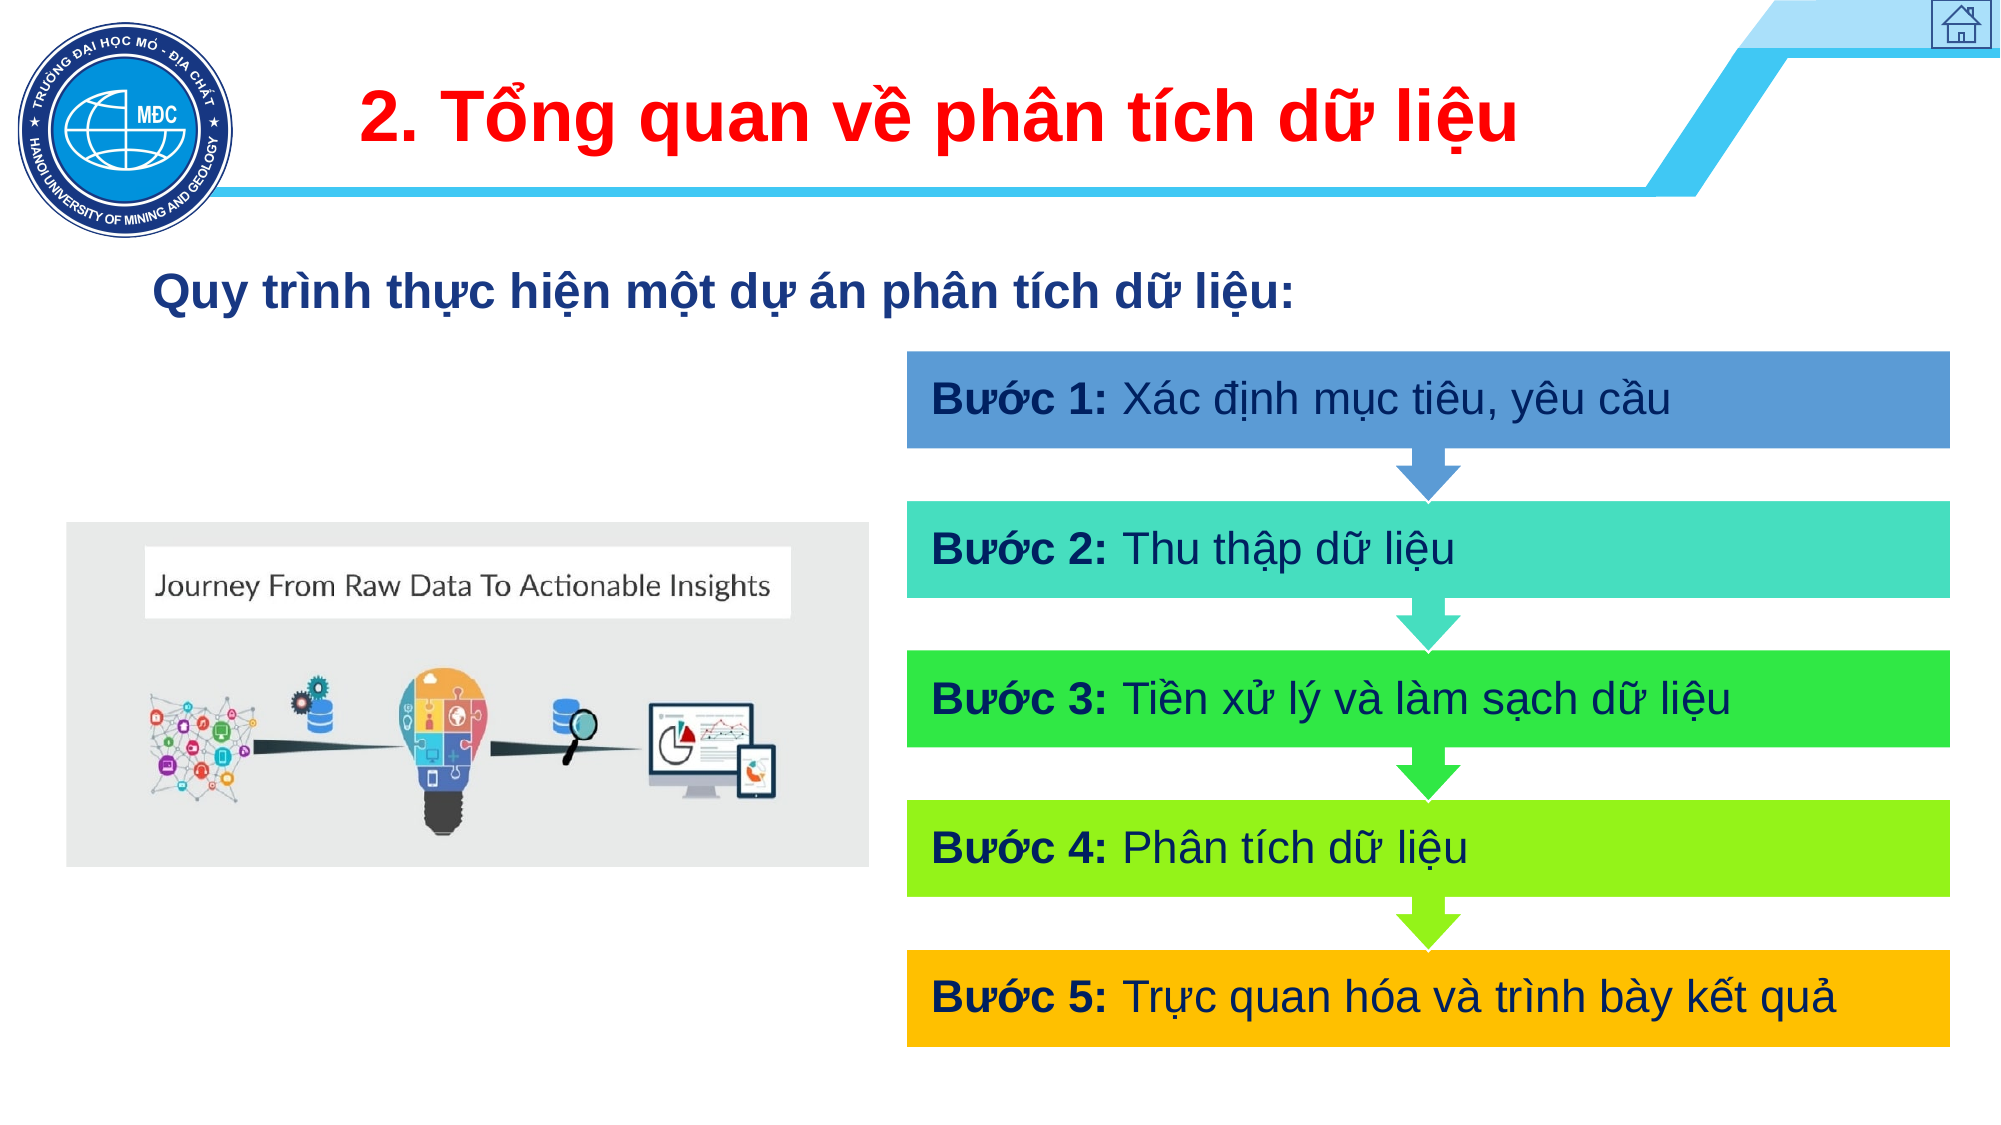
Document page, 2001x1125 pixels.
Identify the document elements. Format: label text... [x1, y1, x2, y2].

picture [66, 522, 869, 867]
text_box Bước 5: Trực quan hóa và trình bày kết quả [905, 948, 1952, 1049]
text_box Bước 2: Thu thập dữ liệu [904, 498, 1953, 654]
text_box Bước 3: Tiền xử lý và làm sạch dữ liệu [904, 648, 1953, 804]
list Quy trình thực hiện một dự án phân tích dữ liệu: [137, 221, 1863, 327]
title 2. Tổng quan về phân tích dữ liệu [237, 8, 1643, 221]
text_box Bước 4: Phân tích dữ liệu [904, 797, 1953, 953]
picture [17, 22, 233, 238]
text_box Bước 1: Xác định mục tiêu, yêu cầu [904, 349, 1953, 505]
